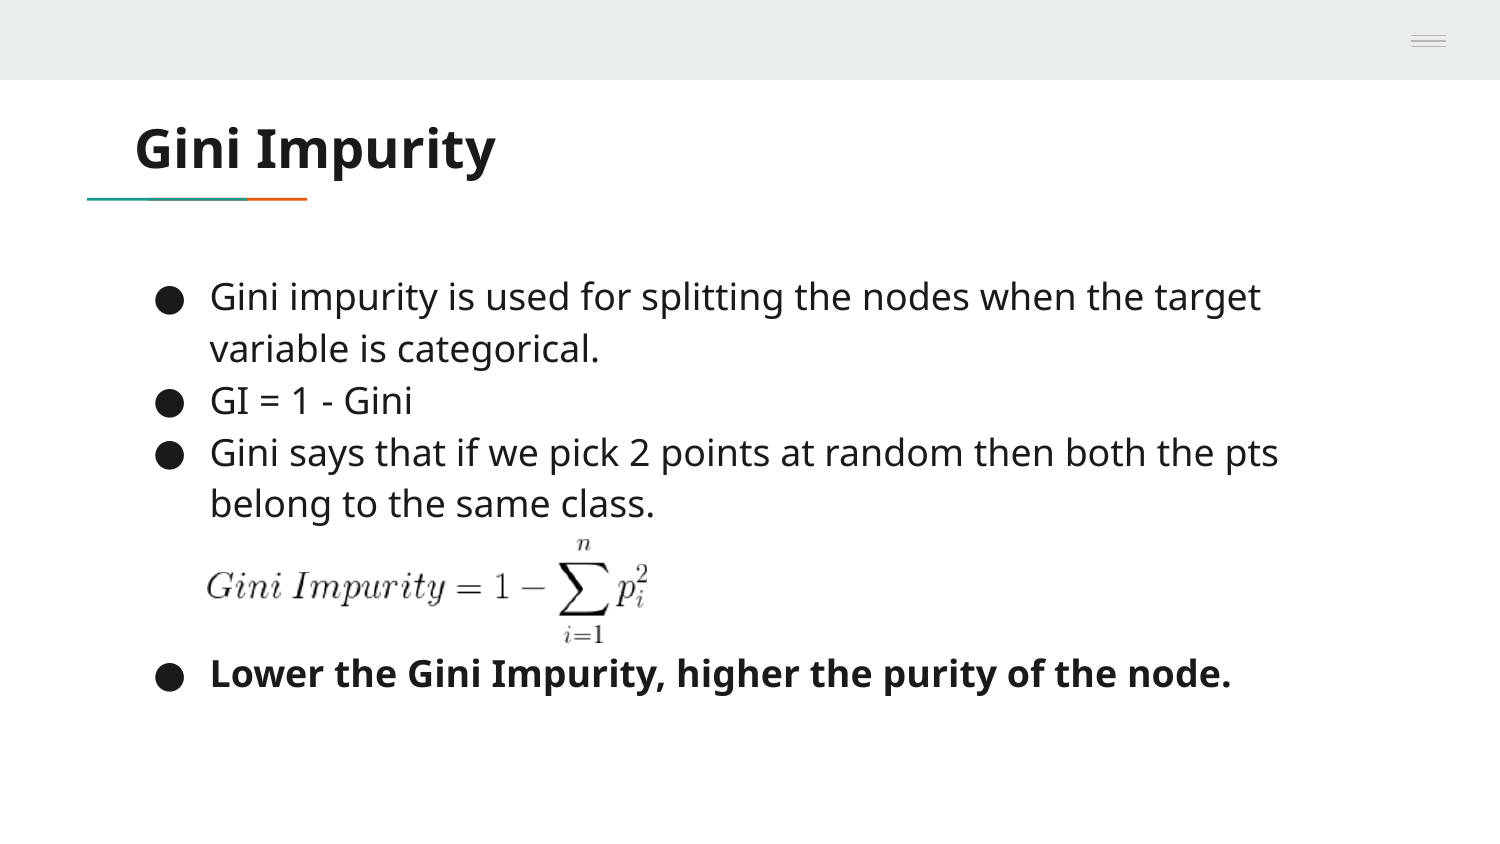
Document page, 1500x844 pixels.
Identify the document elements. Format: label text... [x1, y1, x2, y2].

picture [203, 534, 654, 649]
list Gini impurity is used for splitting the nodes when the target variable is categorical. GI = 1 - Gini Gini says that if we pick 2 points at random then both the pts belong to the same class. Lower the Gini Impurity, higher the purity of the node. [119, 251, 1381, 623]
title Gini Impurity [119, 98, 1381, 187]
